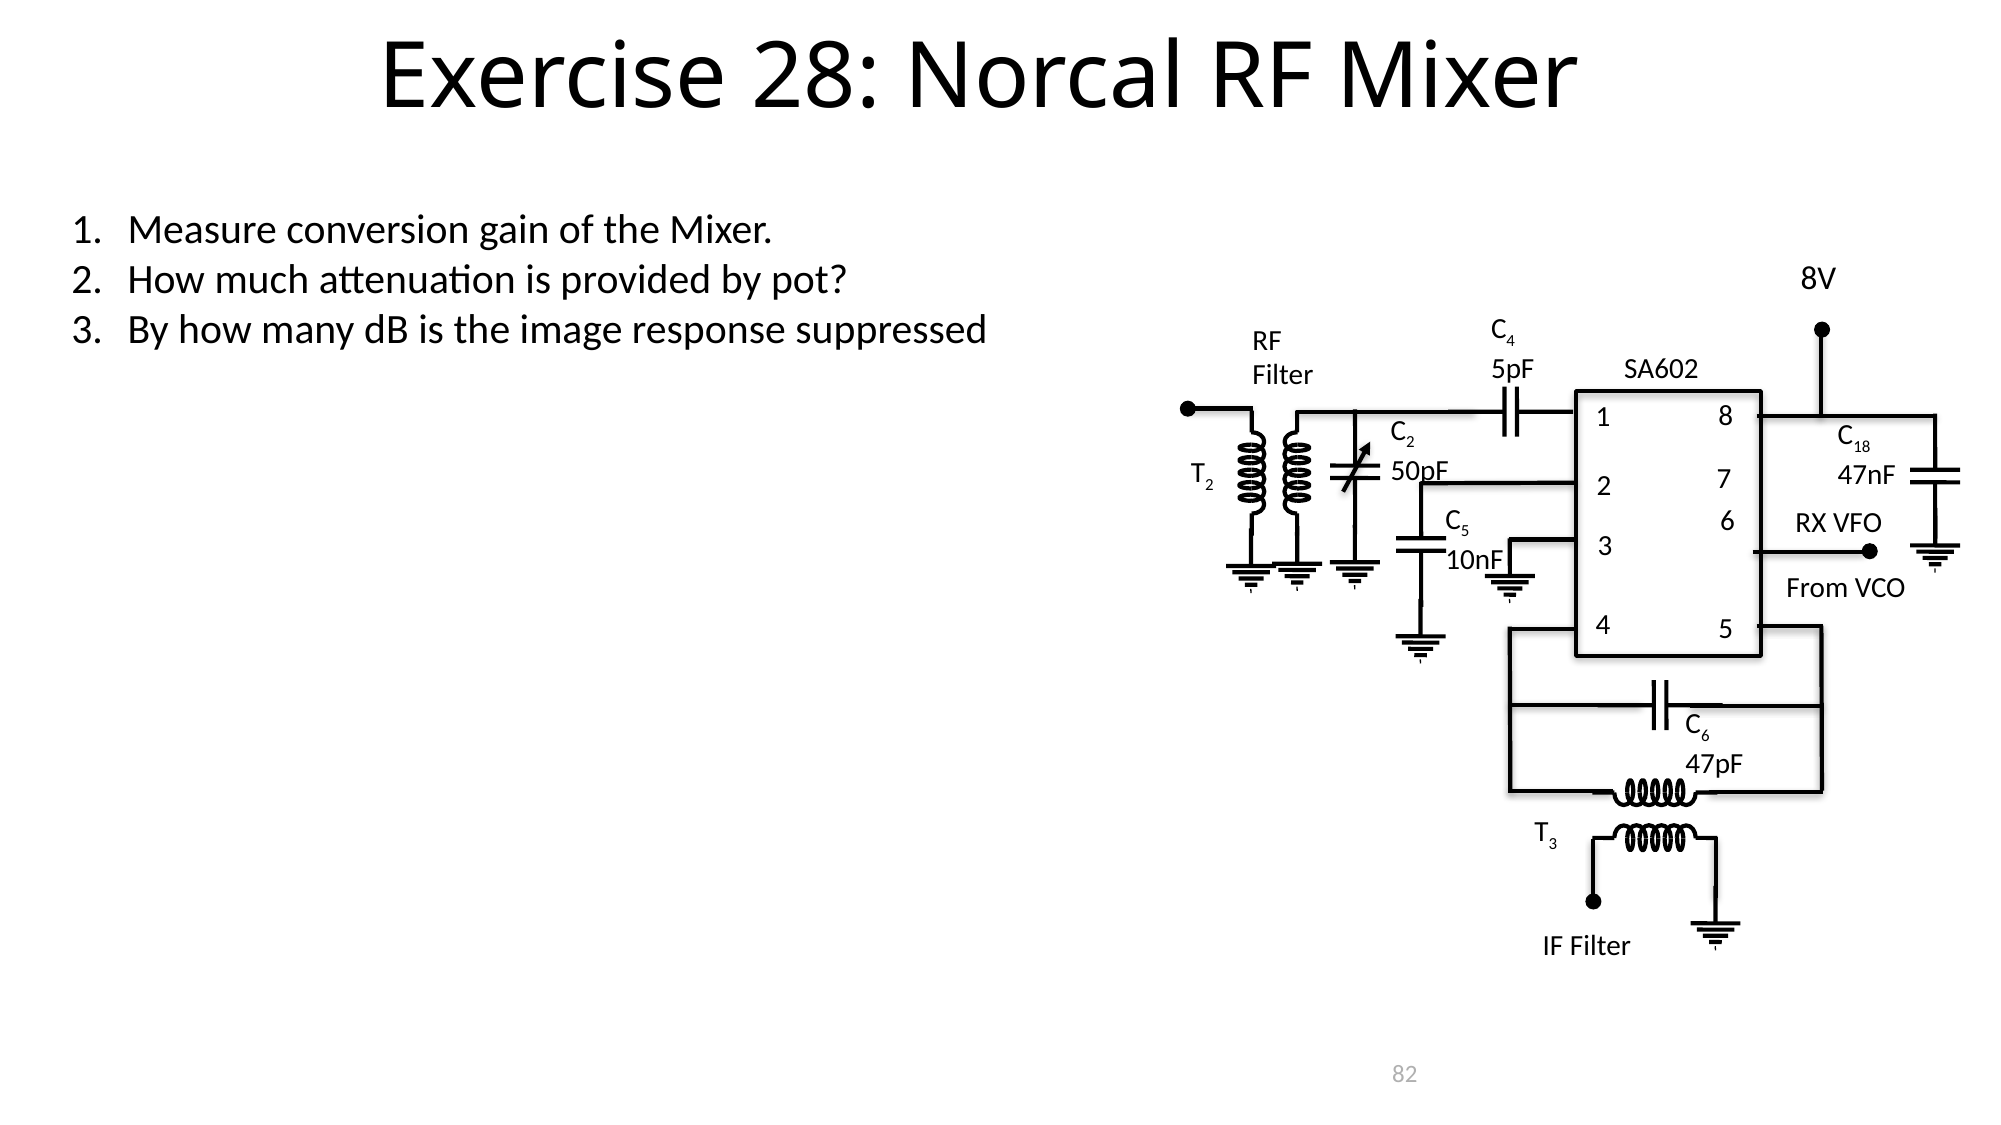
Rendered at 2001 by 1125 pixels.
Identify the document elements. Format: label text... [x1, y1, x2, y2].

text_box Exercise 28: Norcal RF Mixer [31, 16, 1929, 127]
text_box Measure conversion gain of the Mixer. How much attenuation is provided by pot? By how many dB is the image response suppressed [63, 194, 1127, 1005]
slide_number 82 [1074, 738, 1425, 1125]
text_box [1180, 249, 1961, 970]
